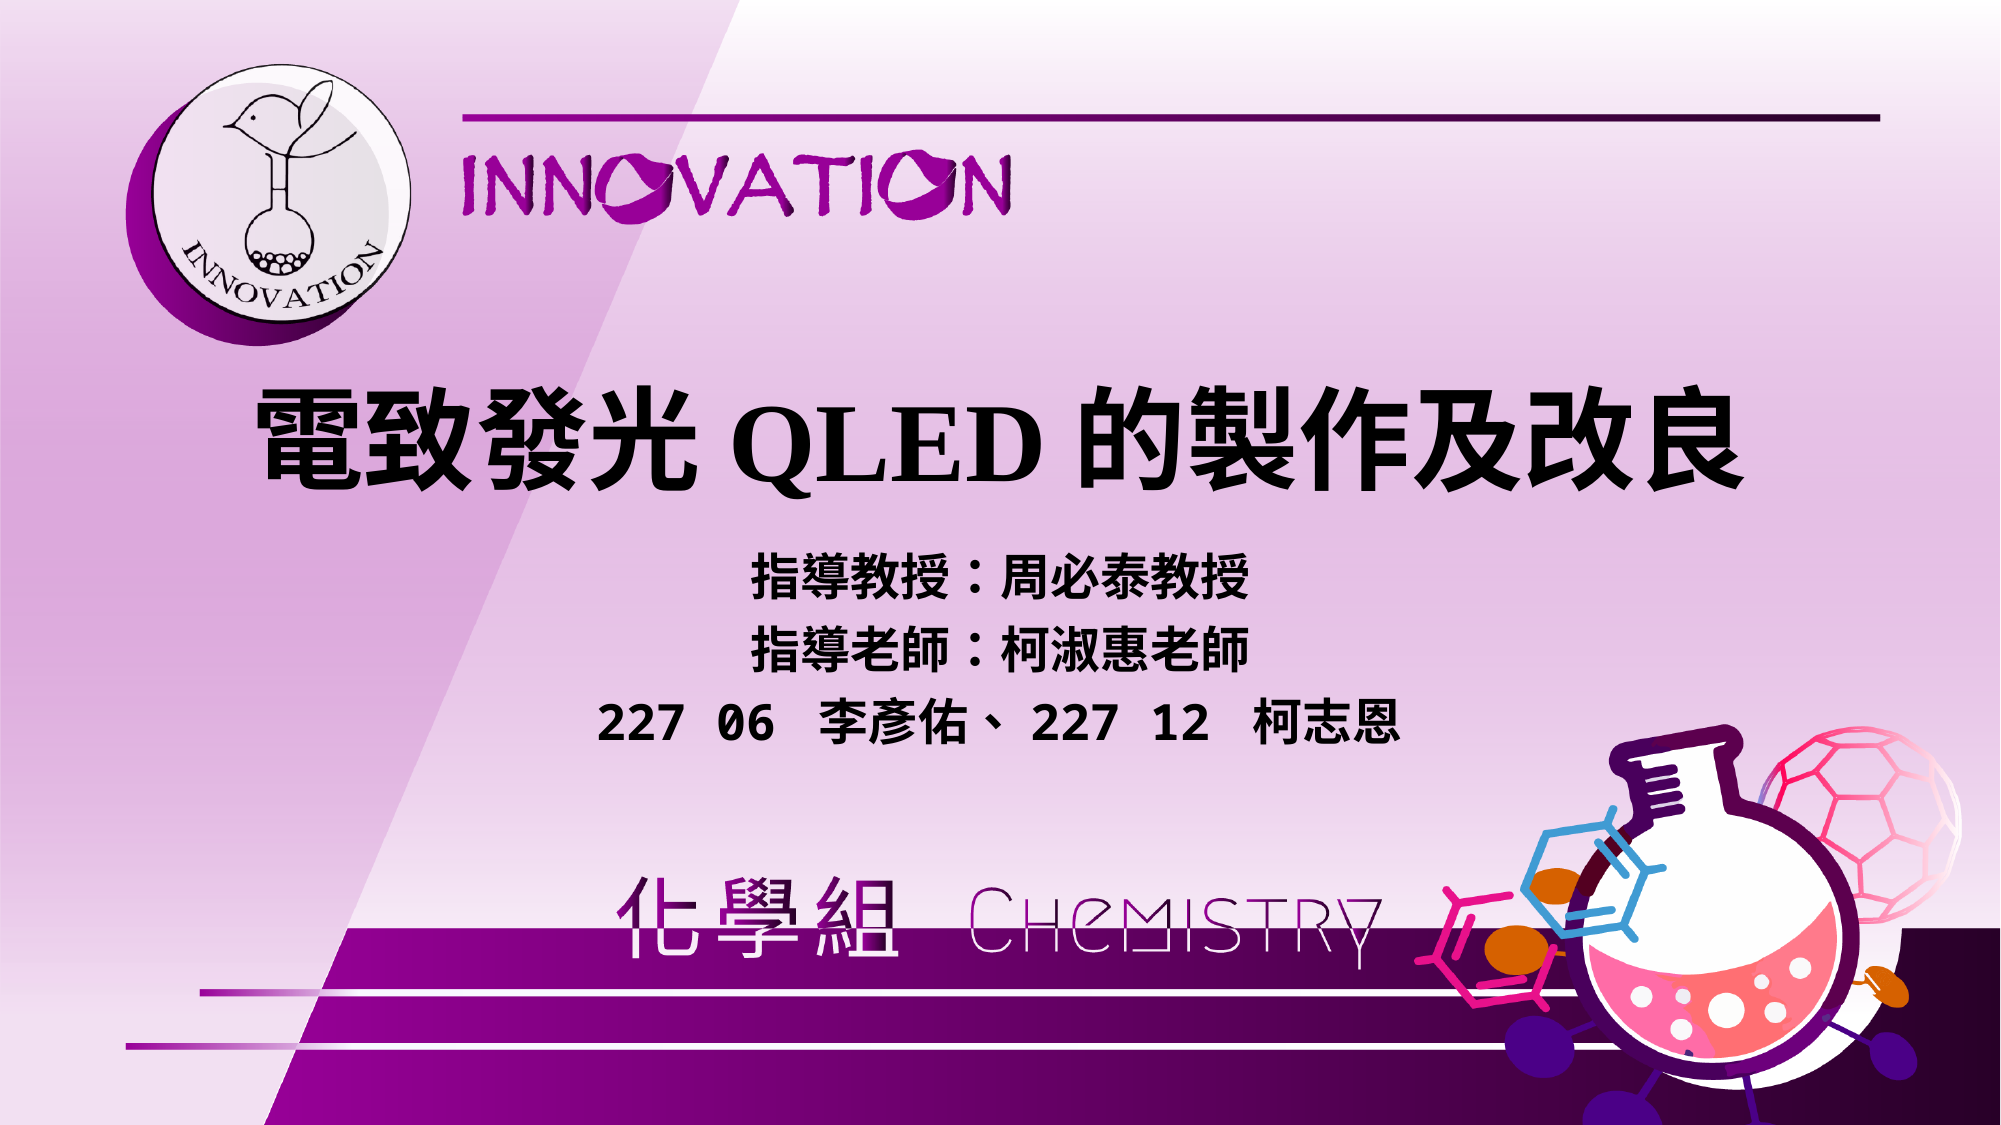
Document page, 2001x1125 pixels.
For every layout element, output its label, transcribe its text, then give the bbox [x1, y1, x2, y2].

text_box 指導教授：周必泰教授 指導老師：柯淑惠老師 227 06 李彥佑、227 12 柯志恩 [249, 538, 1750, 901]
text_box 電致發光QLED的製作及改良 [225, 119, 1775, 512]
picture [0, 0, 2001, 1125]
